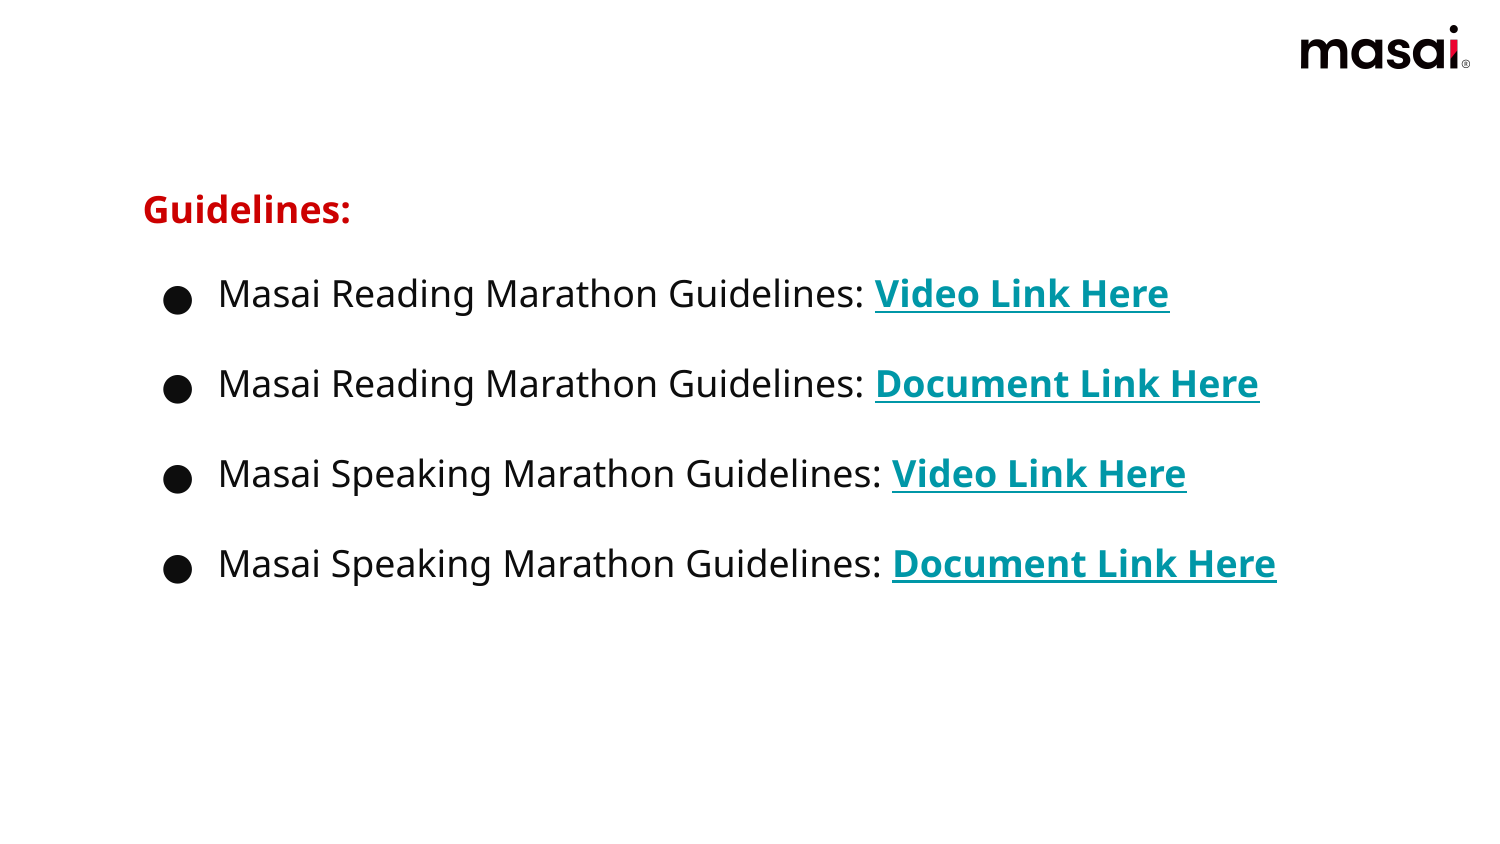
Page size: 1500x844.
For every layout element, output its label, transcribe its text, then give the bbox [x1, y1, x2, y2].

picture [1301, 25, 1470, 69]
text_box Guidelines: Masai Reading Marathon Guidelines: Video Link Here Masai Reading Marathon Guidelines: Document Link Here Masai Speaking Marathon Guidelines: Video Link Here Masai Speaking Marathon Guidelines: Document Link Here [127, 164, 1330, 672]
